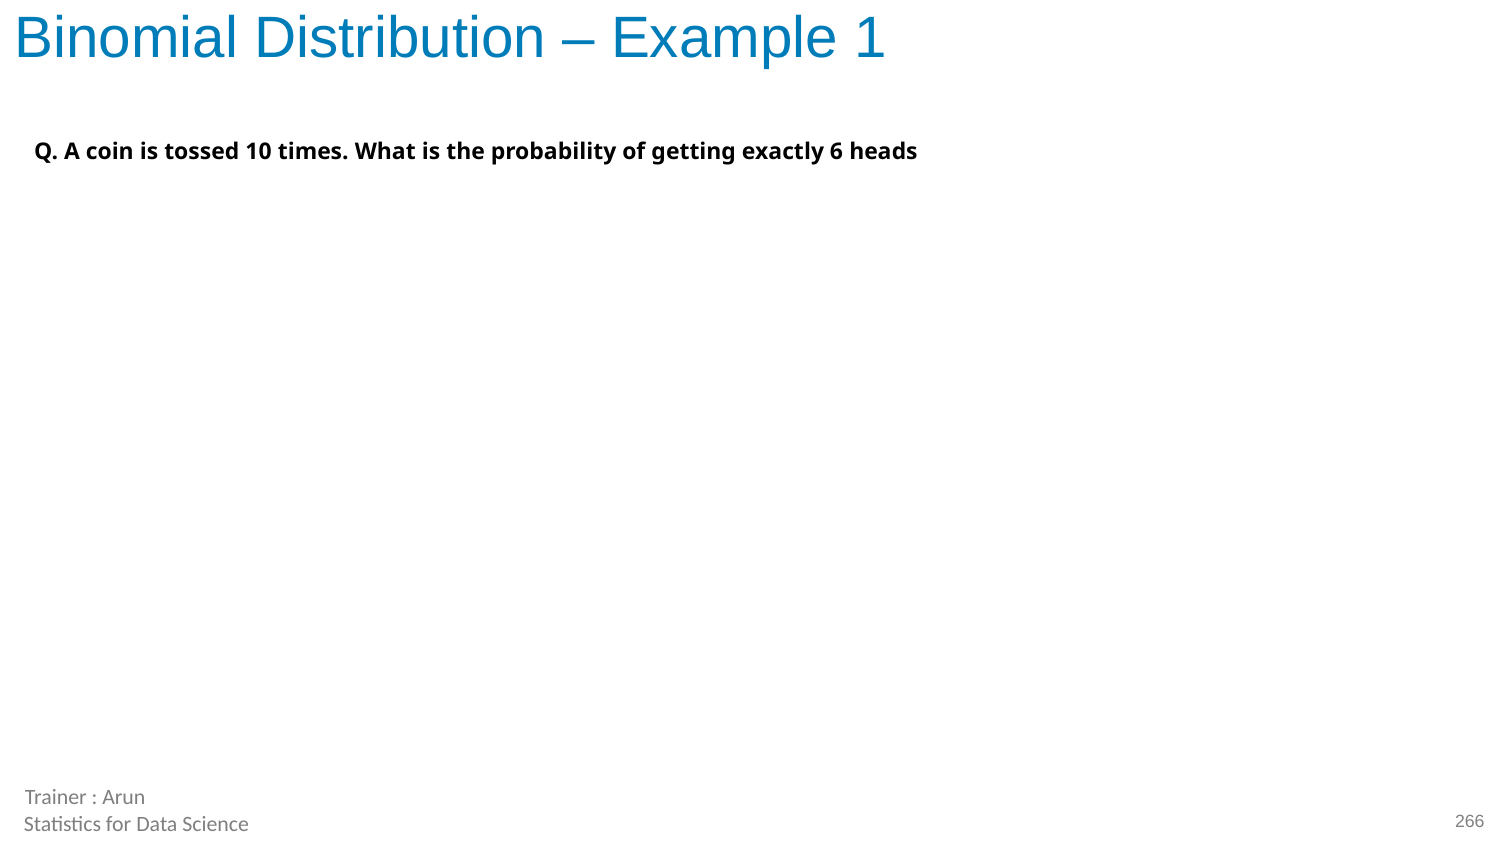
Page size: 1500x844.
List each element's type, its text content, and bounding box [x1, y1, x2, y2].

text_box Q. A coin is tossed 10 times. What is the probability of getting exactly 6 heads [19, 129, 1158, 172]
title Binomial Distribution – Example 1 [0, 0, 1350, 105]
